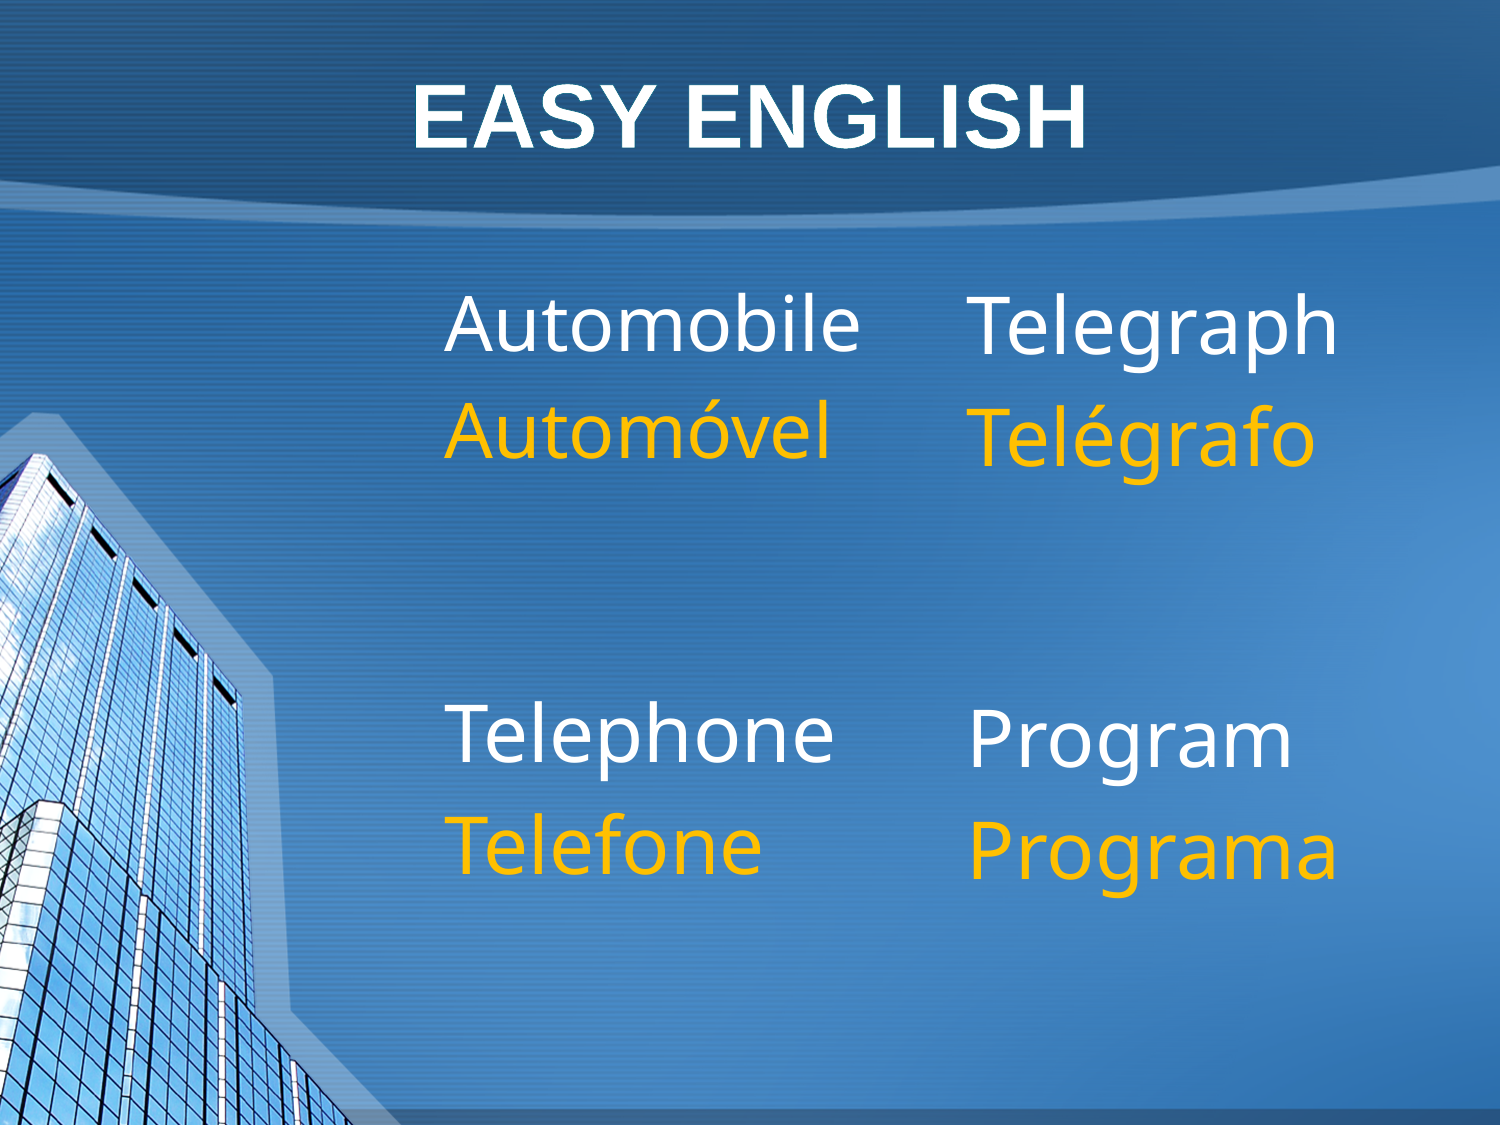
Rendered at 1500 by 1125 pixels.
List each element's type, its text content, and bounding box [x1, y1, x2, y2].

picture [0, 0, 1500, 1125]
text_box Program Programa [951, 680, 1403, 905]
list Automobile Automóvel [430, 267, 881, 492]
text_box Telegraph Telégrafo [951, 267, 1403, 492]
text_box Telephone Telefone [429, 675, 881, 900]
text_box EASY ENGLISH [186, 11, 1314, 212]
